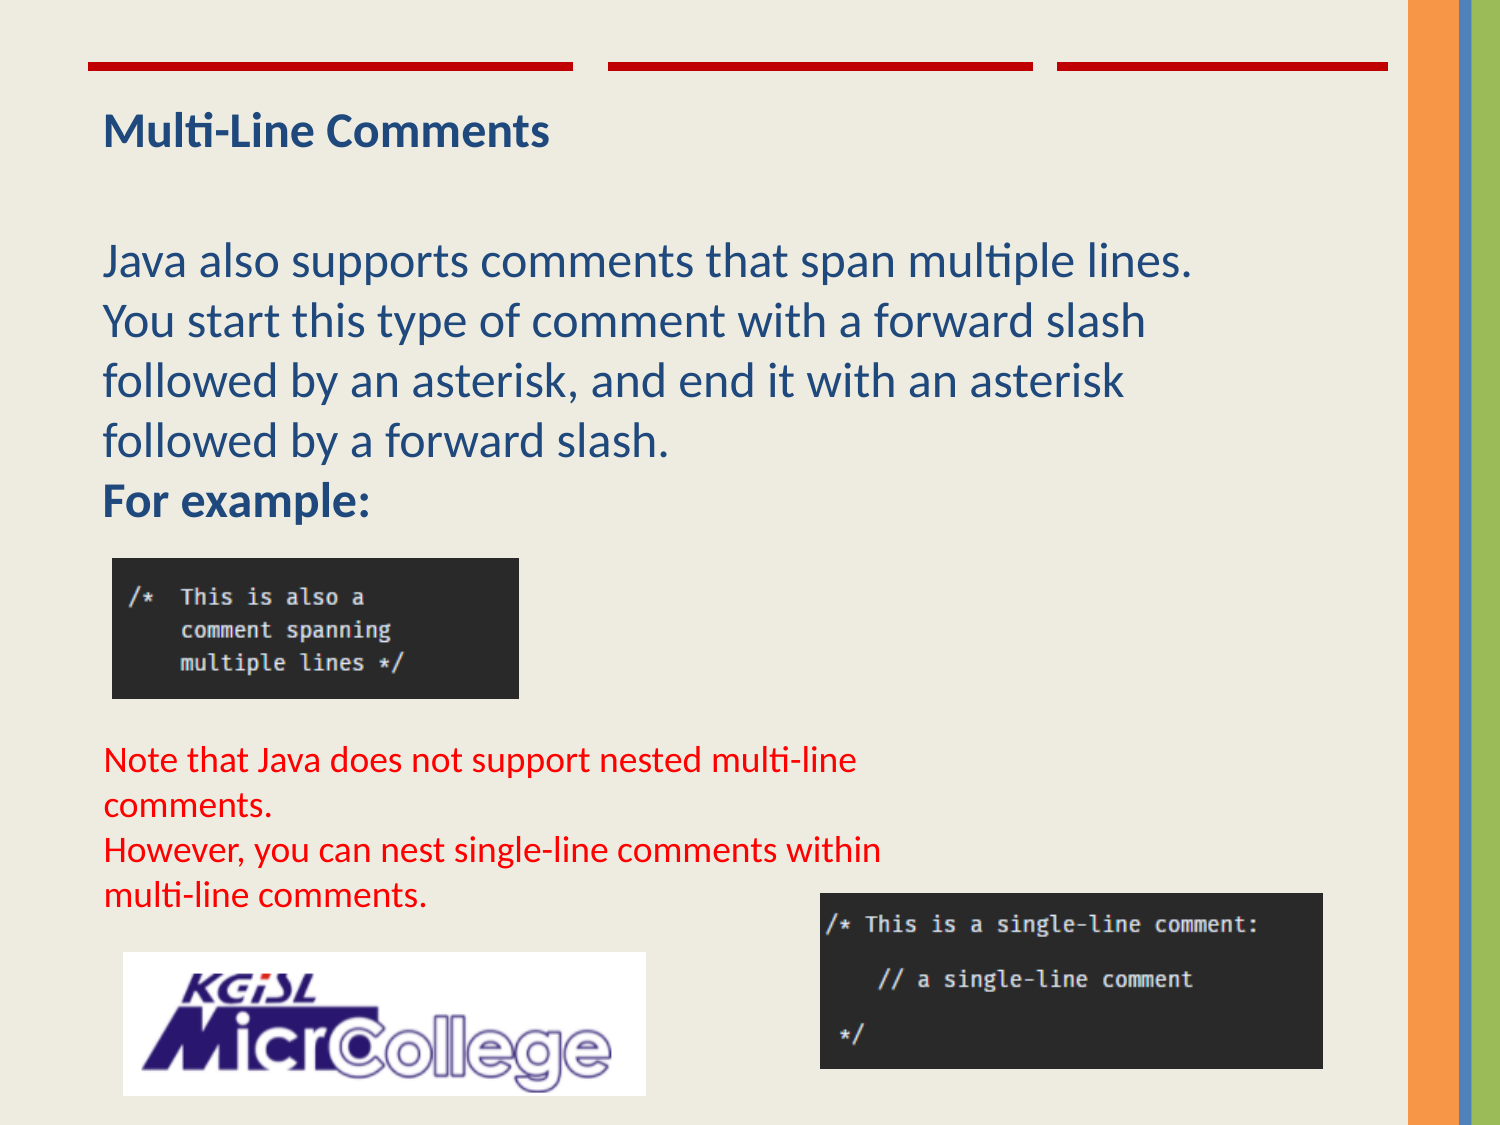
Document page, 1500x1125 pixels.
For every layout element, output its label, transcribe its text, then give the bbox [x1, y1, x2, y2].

picture [123, 951, 647, 1097]
text_box Note that Java does not support nested multi-line comments. However, you can nest single-line comments within multi-line comments. [88, 727, 928, 923]
list Multi-Line Comments Java also supports comments that span multiple lines. You start this type of comment with a forward slash followed by an asterisk, and end it with an asterisk followed by a forward slash. For example: [87, 90, 1313, 1100]
picture [111, 558, 519, 700]
picture [820, 893, 1323, 1069]
